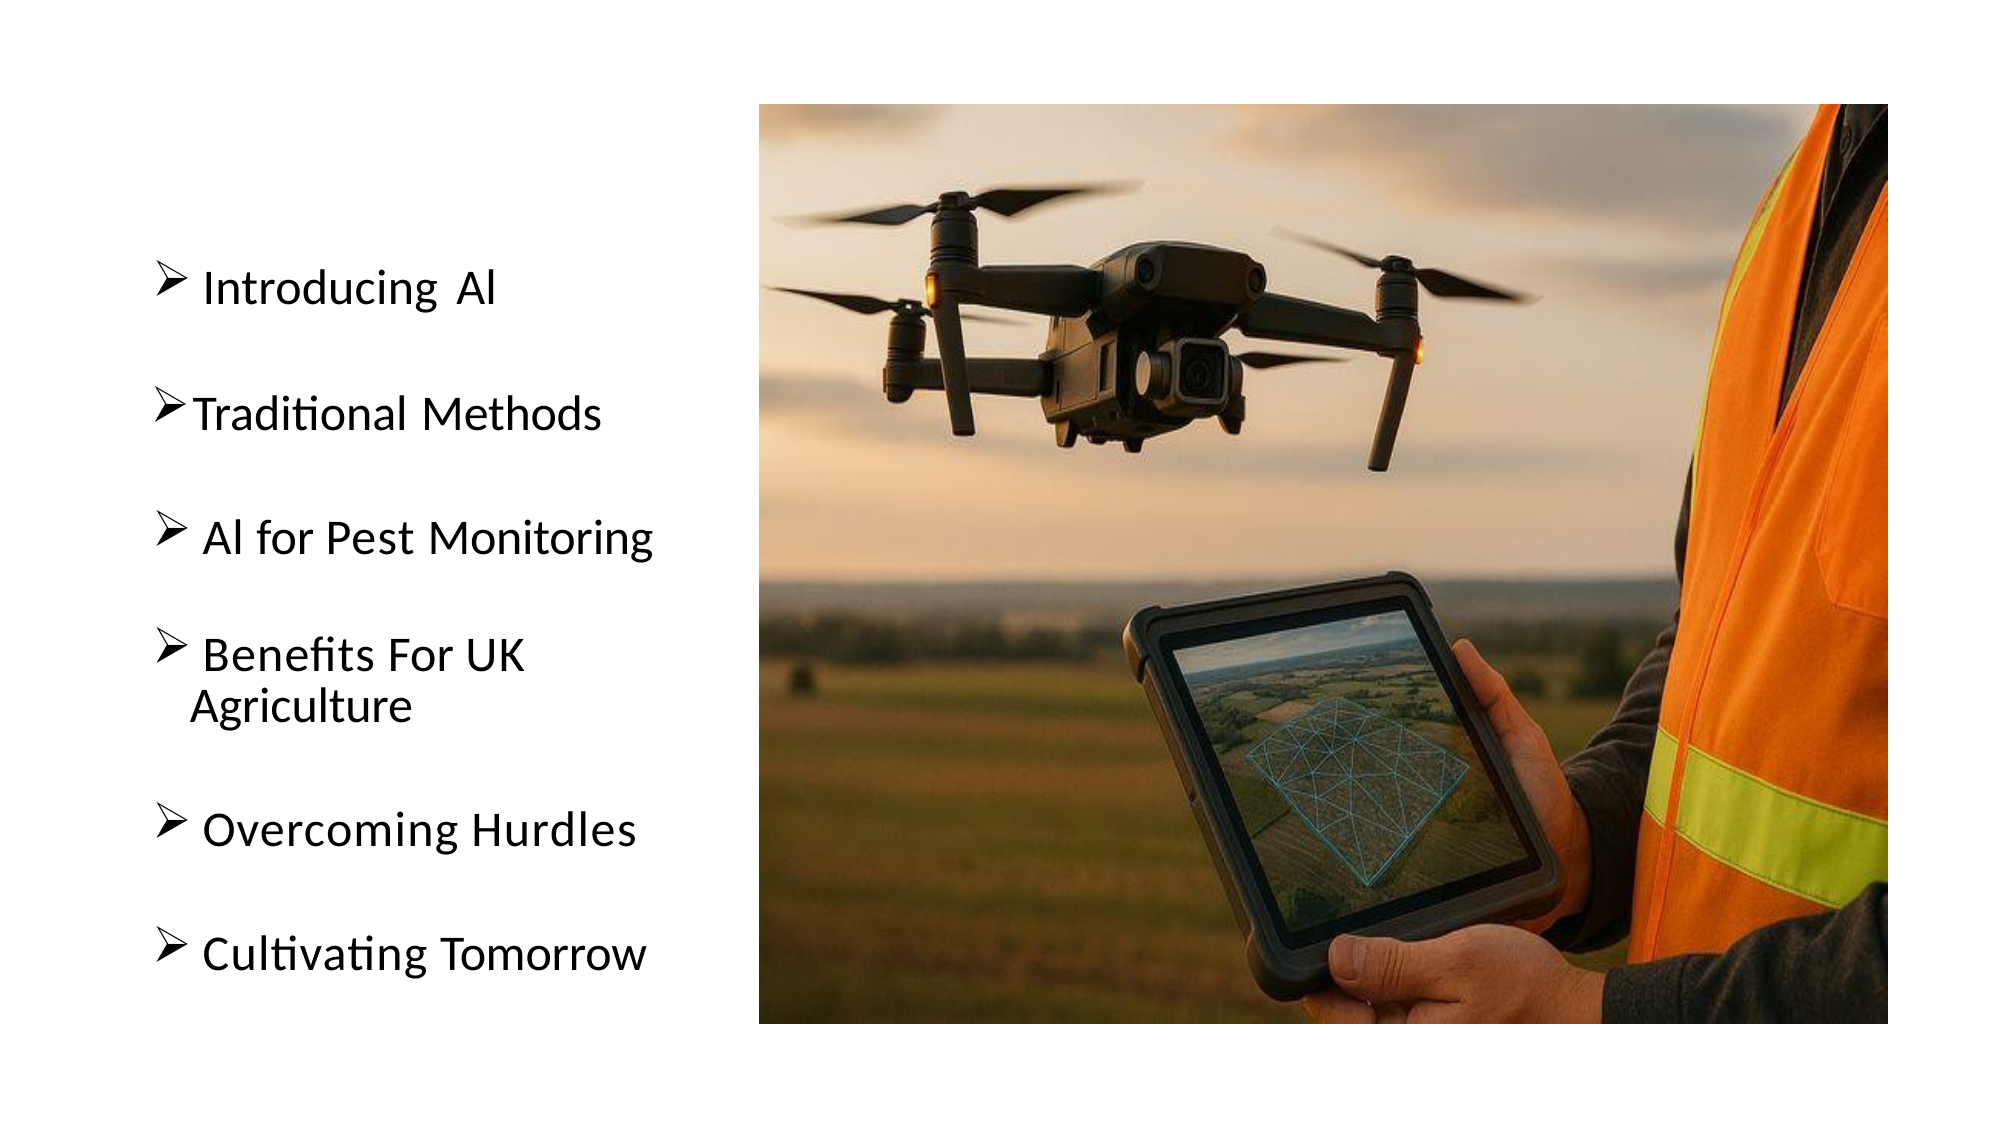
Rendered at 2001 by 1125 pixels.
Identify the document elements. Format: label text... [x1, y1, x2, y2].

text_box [759, 104, 1888, 1024]
text_box Introducing Al Traditional Methods Al for Pest Monitoring Benefits For UK Agriculture Overcoming Hurdles Cultivating Tomorrow [150, 252, 661, 981]
